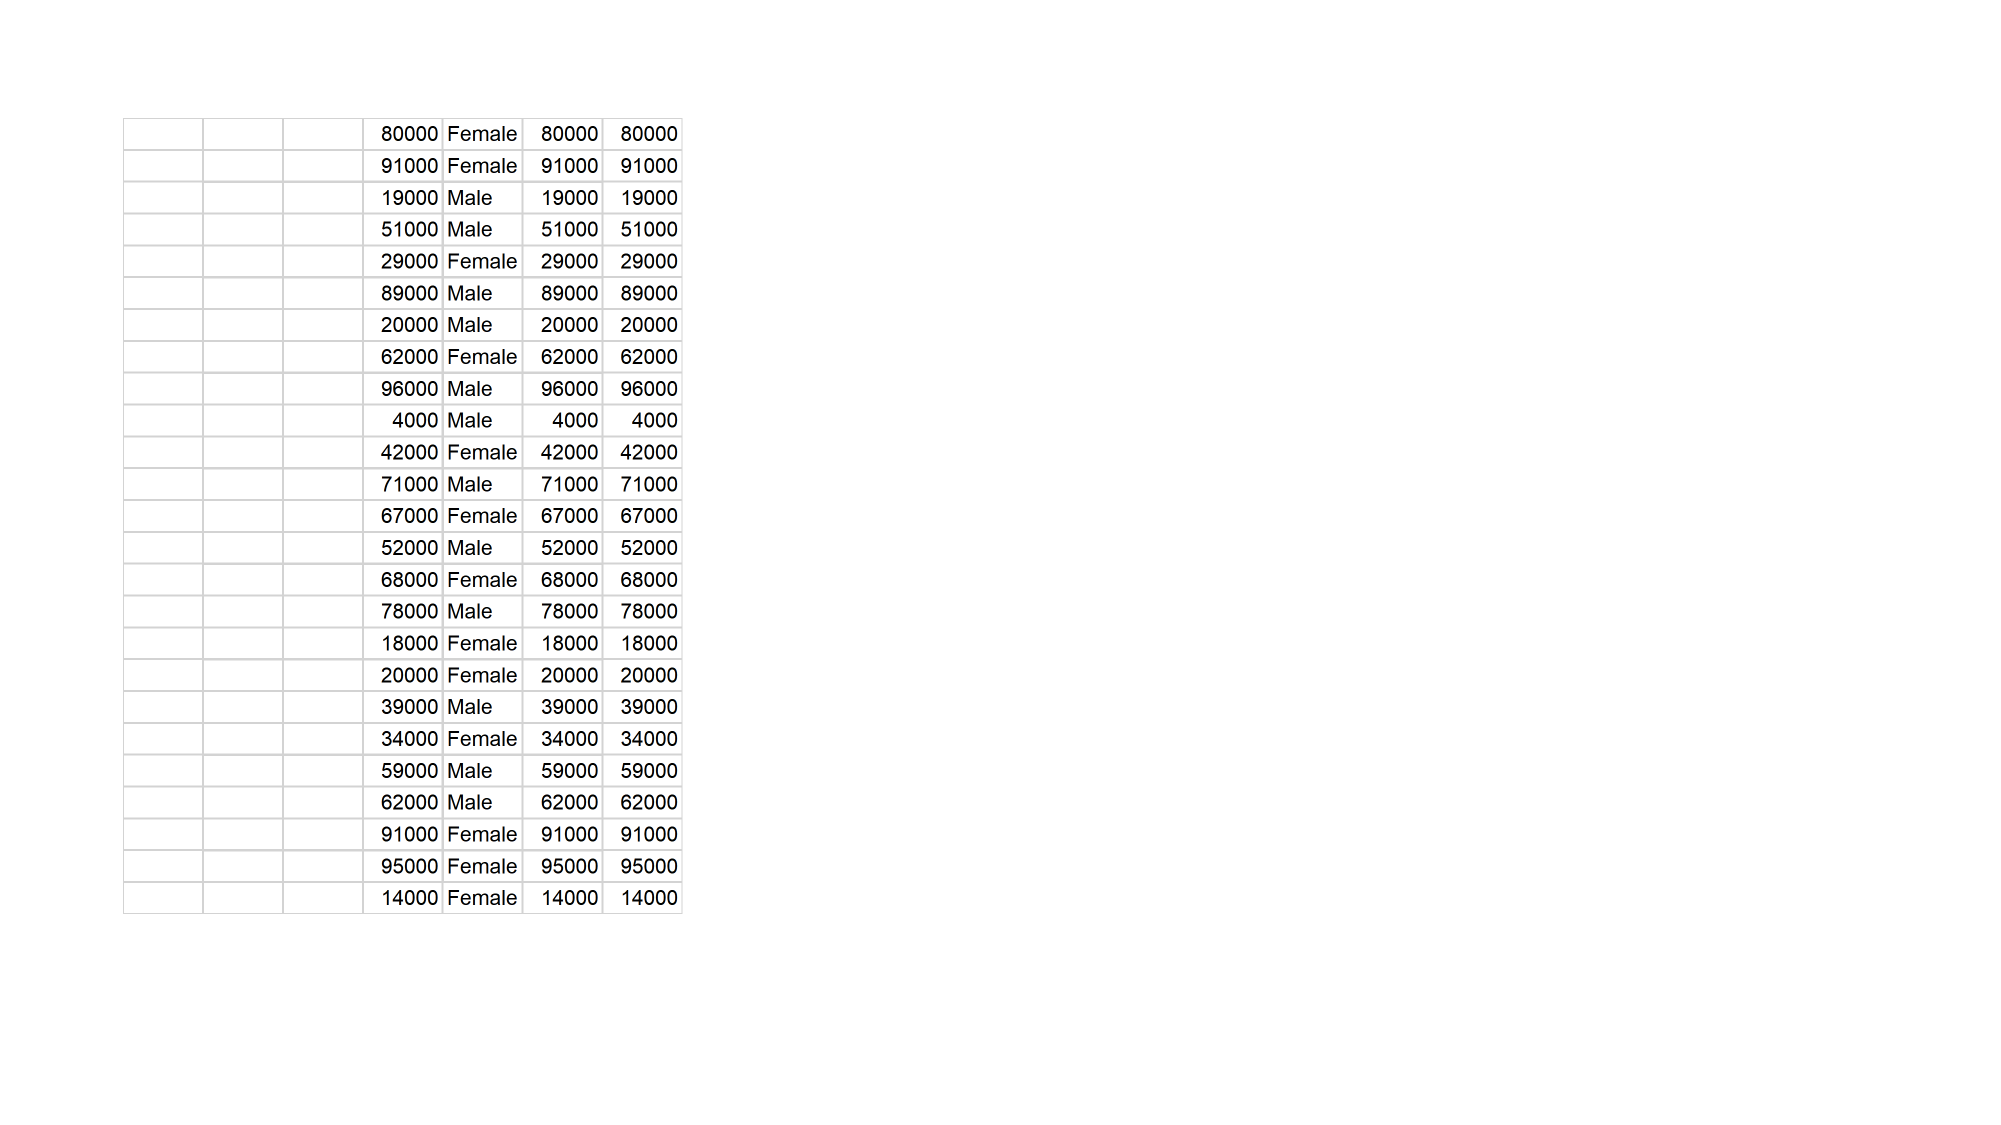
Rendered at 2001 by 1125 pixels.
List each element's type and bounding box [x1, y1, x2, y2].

picture [122, 117, 683, 915]
